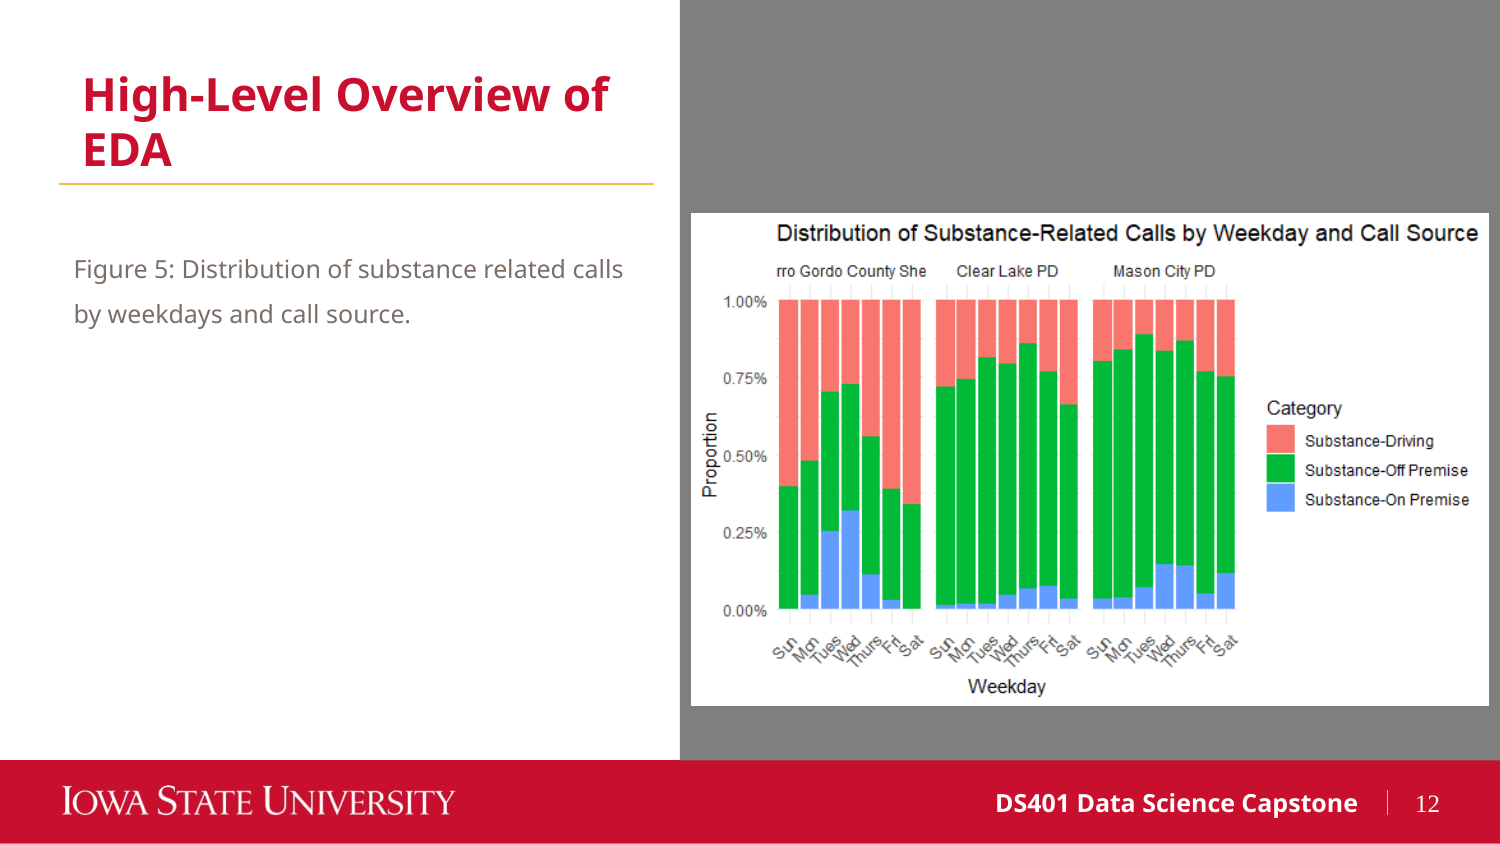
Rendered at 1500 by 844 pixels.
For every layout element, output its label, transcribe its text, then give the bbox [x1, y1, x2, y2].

picture [62, 785, 456, 818]
text_box High-Level Overview of EDA [66, 58, 655, 165]
text_box Figure 5: Distribution of substance related calls by weekdays and call source. [58, 231, 647, 339]
picture [691, 213, 1489, 706]
text_box [679, 0, 1500, 761]
